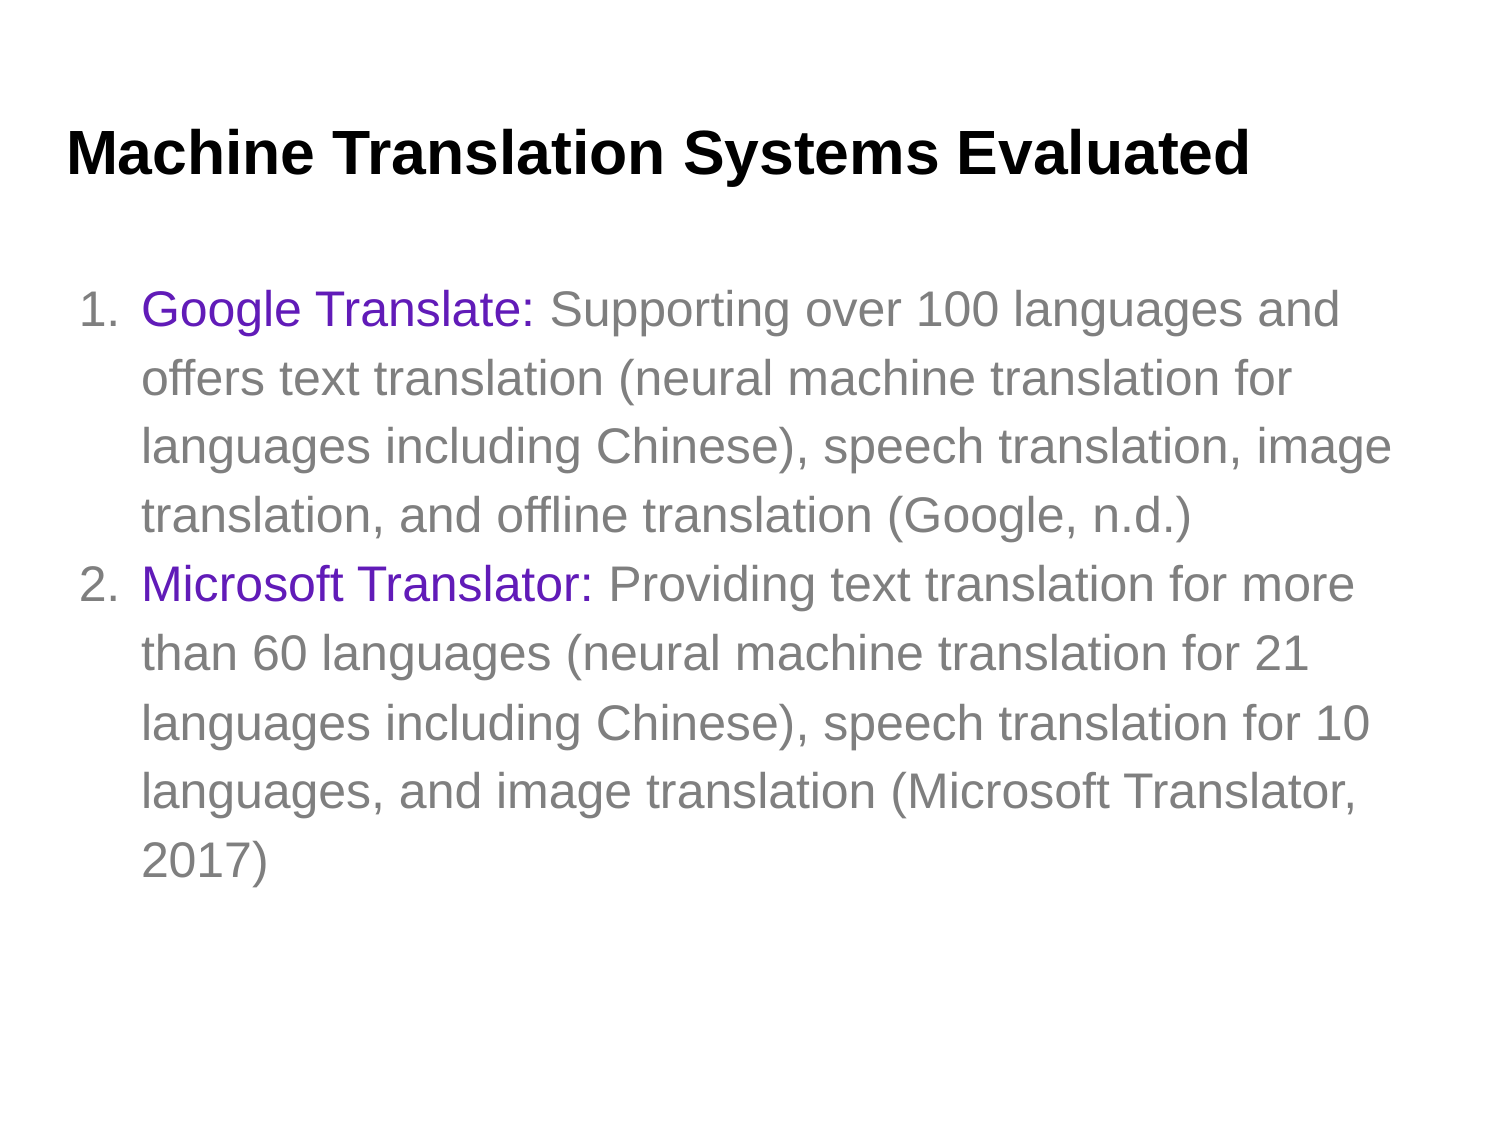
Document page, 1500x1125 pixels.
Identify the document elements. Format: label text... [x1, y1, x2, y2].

title Machine Translation Systems Evaluated [51, 97, 1449, 234]
list Google Translate: Supporting over 100 languages and offers text translation (neural machine translation for languages including Chinese), speech translation, image translation, and offline translation (Google, n.d.) Microsoft Translator: Providing text translation for more than 60 languages (neural machine translation for 21 languages including Chinese), speech translation for 10 languages, and image translation (Microsoft Translator, 2017) [51, 252, 1449, 1070]
